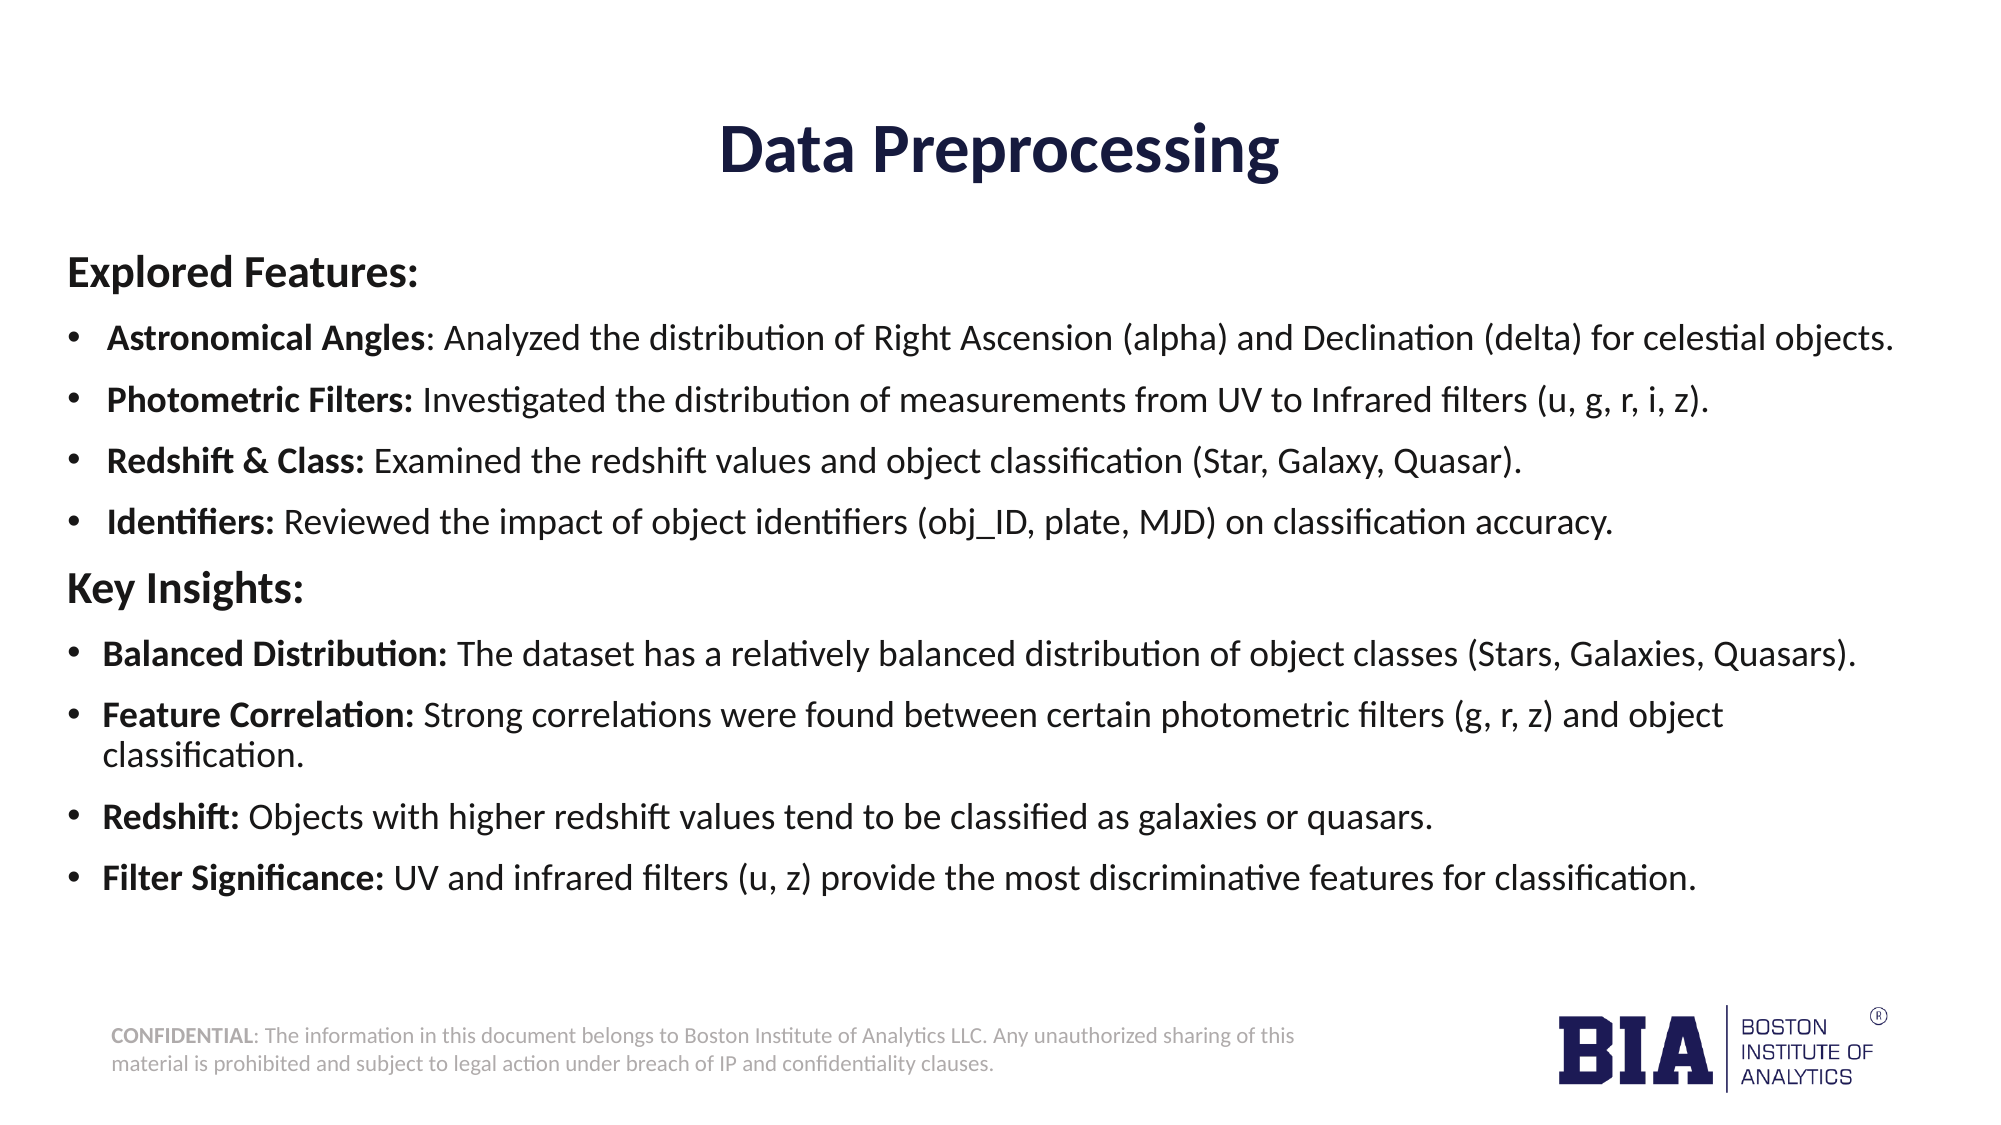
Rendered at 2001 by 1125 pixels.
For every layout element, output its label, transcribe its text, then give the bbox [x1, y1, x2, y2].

title Data Preprocessing [110, 98, 1890, 201]
list Explored Features: Astronomical Angles: Analyzed the distribution of Right Ascension (alpha) and Declination (delta) for celestial objects. Photometric Filters: Investigated the distribution of measurements from UV to Infrared filters (u, g, r, i, z). Redshift & Class: Examined the redshift values and object classification (Star, Galaxy, Quasar). Identifiers: Reviewed the impact of object identifiers (obj_ID, plate, MJD) on classification accuracy. Key Insights: Balanced Distribution: The dataset has a relatively balanced distribution of object classes (Stars, Galaxies, Quasars). Feature Correlation: Strong correlations were found between certain photometric filters (g, r, z) and object classification. Redshift: Objects with higher redshift values tend to be classified as galaxies or quasars. Filter Significance: UV and infrared filters (u, z) provide the most discriminative features for classification. [59, 240, 1941, 963]
picture [1557, 1003, 1889, 1094]
